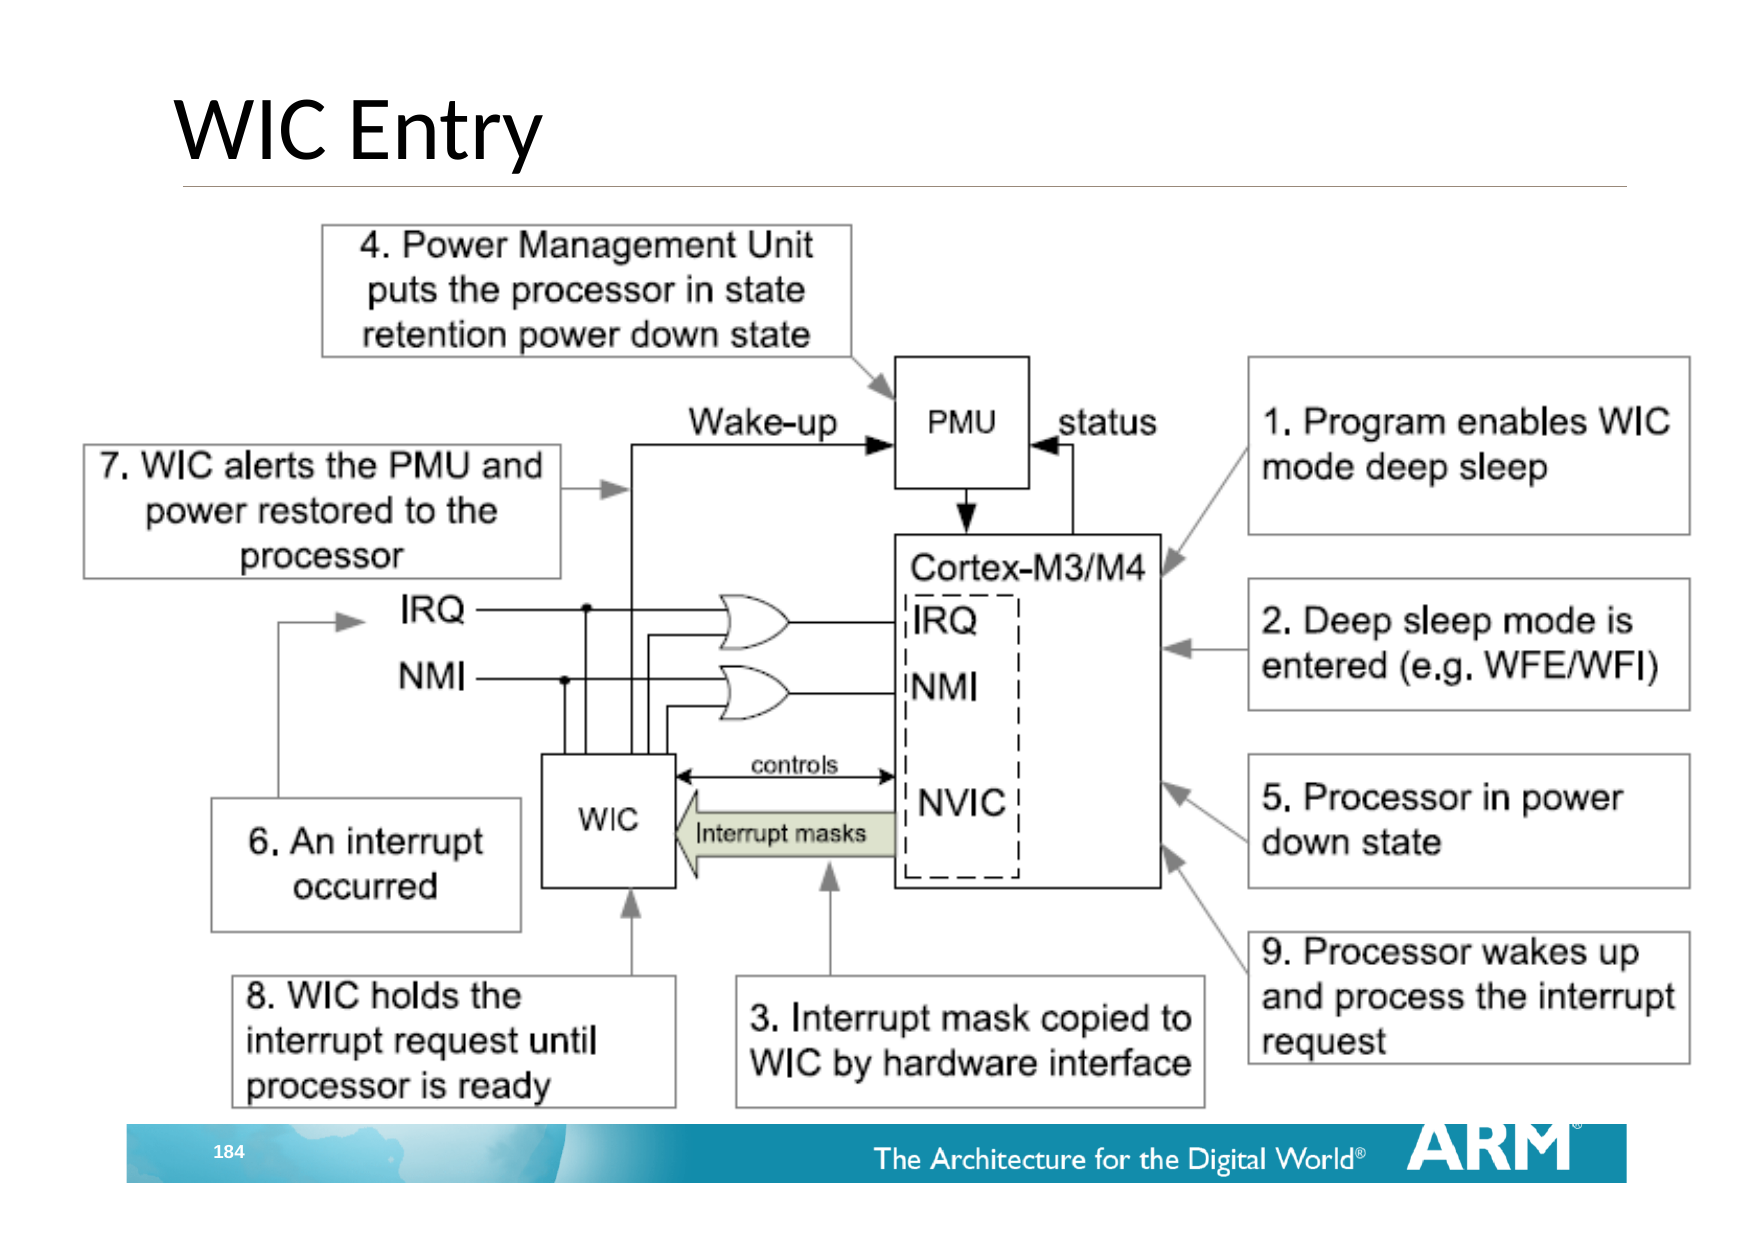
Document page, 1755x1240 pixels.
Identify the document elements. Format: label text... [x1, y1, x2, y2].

picture [27, 187, 1727, 1183]
slide_number 184 [198, 1139, 287, 1187]
title WIC Entry [173, 80, 1581, 172]
